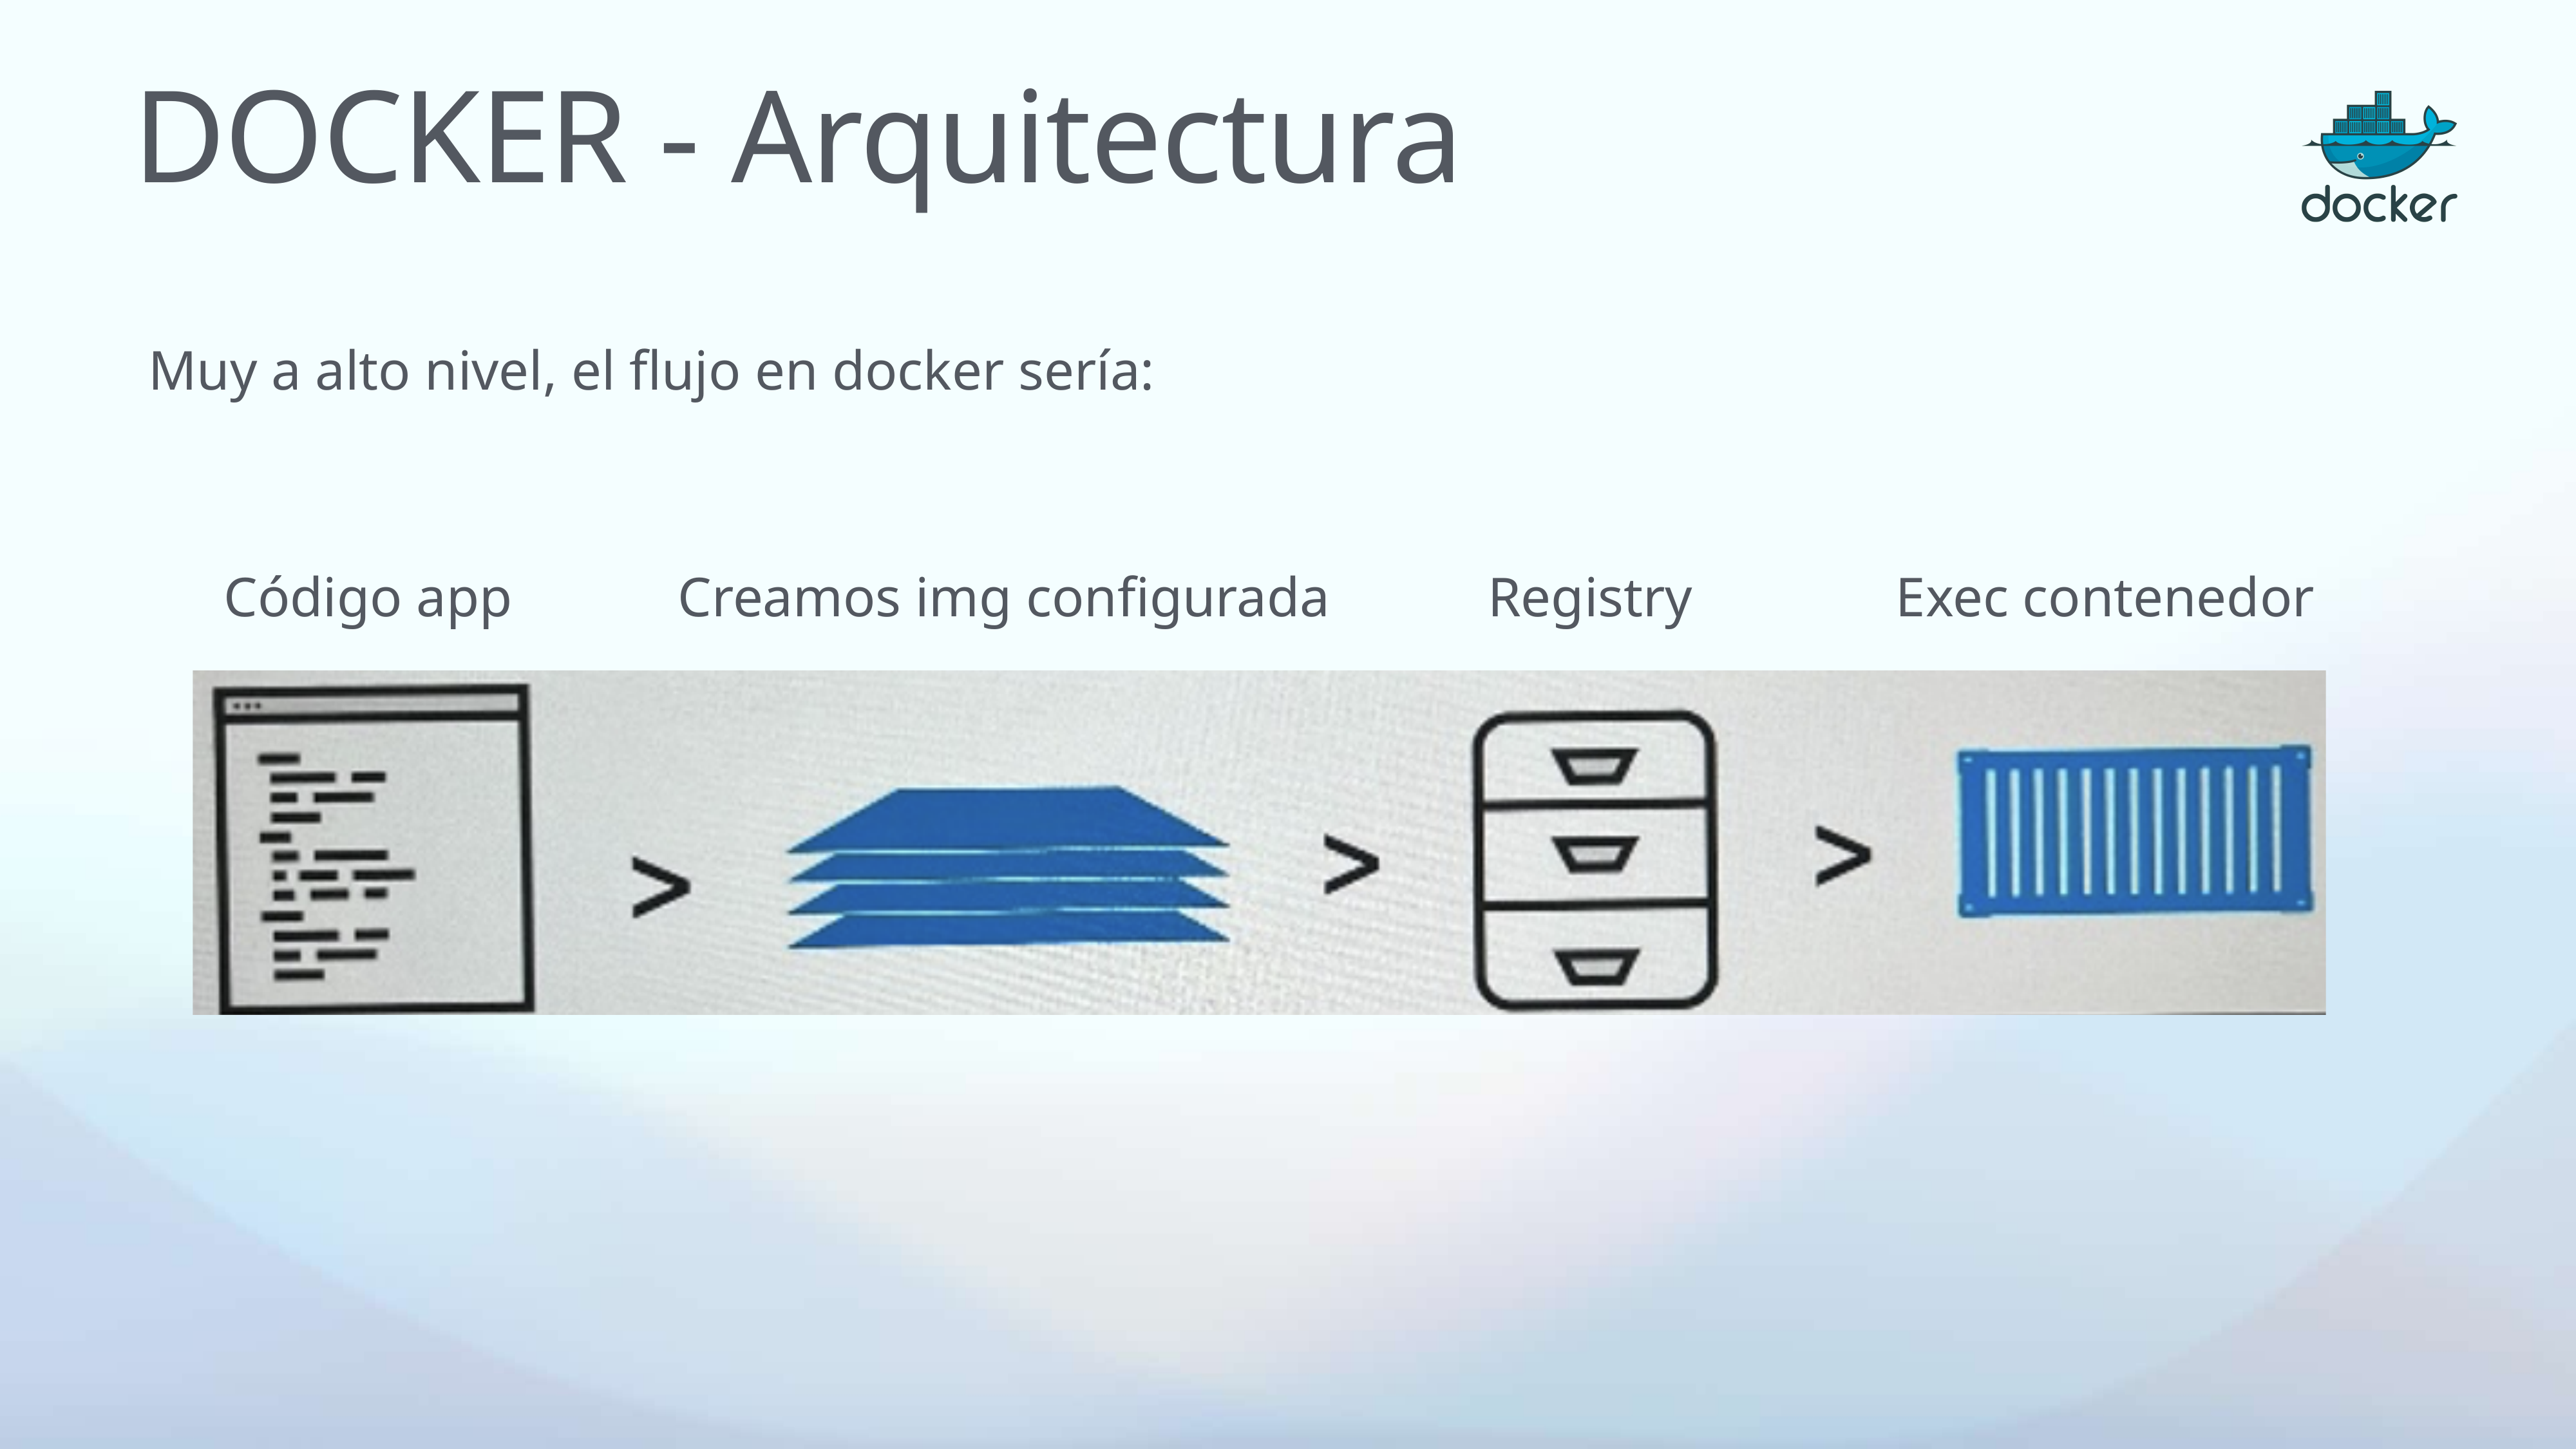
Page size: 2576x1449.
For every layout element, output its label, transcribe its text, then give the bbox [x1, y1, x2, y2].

text_box Creamos img configurada [672, 558, 1336, 633]
text_box Exec contenedor [1890, 558, 2320, 633]
picture [0, 0, 2576, 1449]
text_box Muy a alto nivel, el flujo en docker sería: [142, 330, 1175, 406]
title DOCKER - Arquitectura [127, 66, 2449, 246]
text_box Registry [1482, 558, 1698, 633]
text_box Código app [218, 558, 518, 633]
